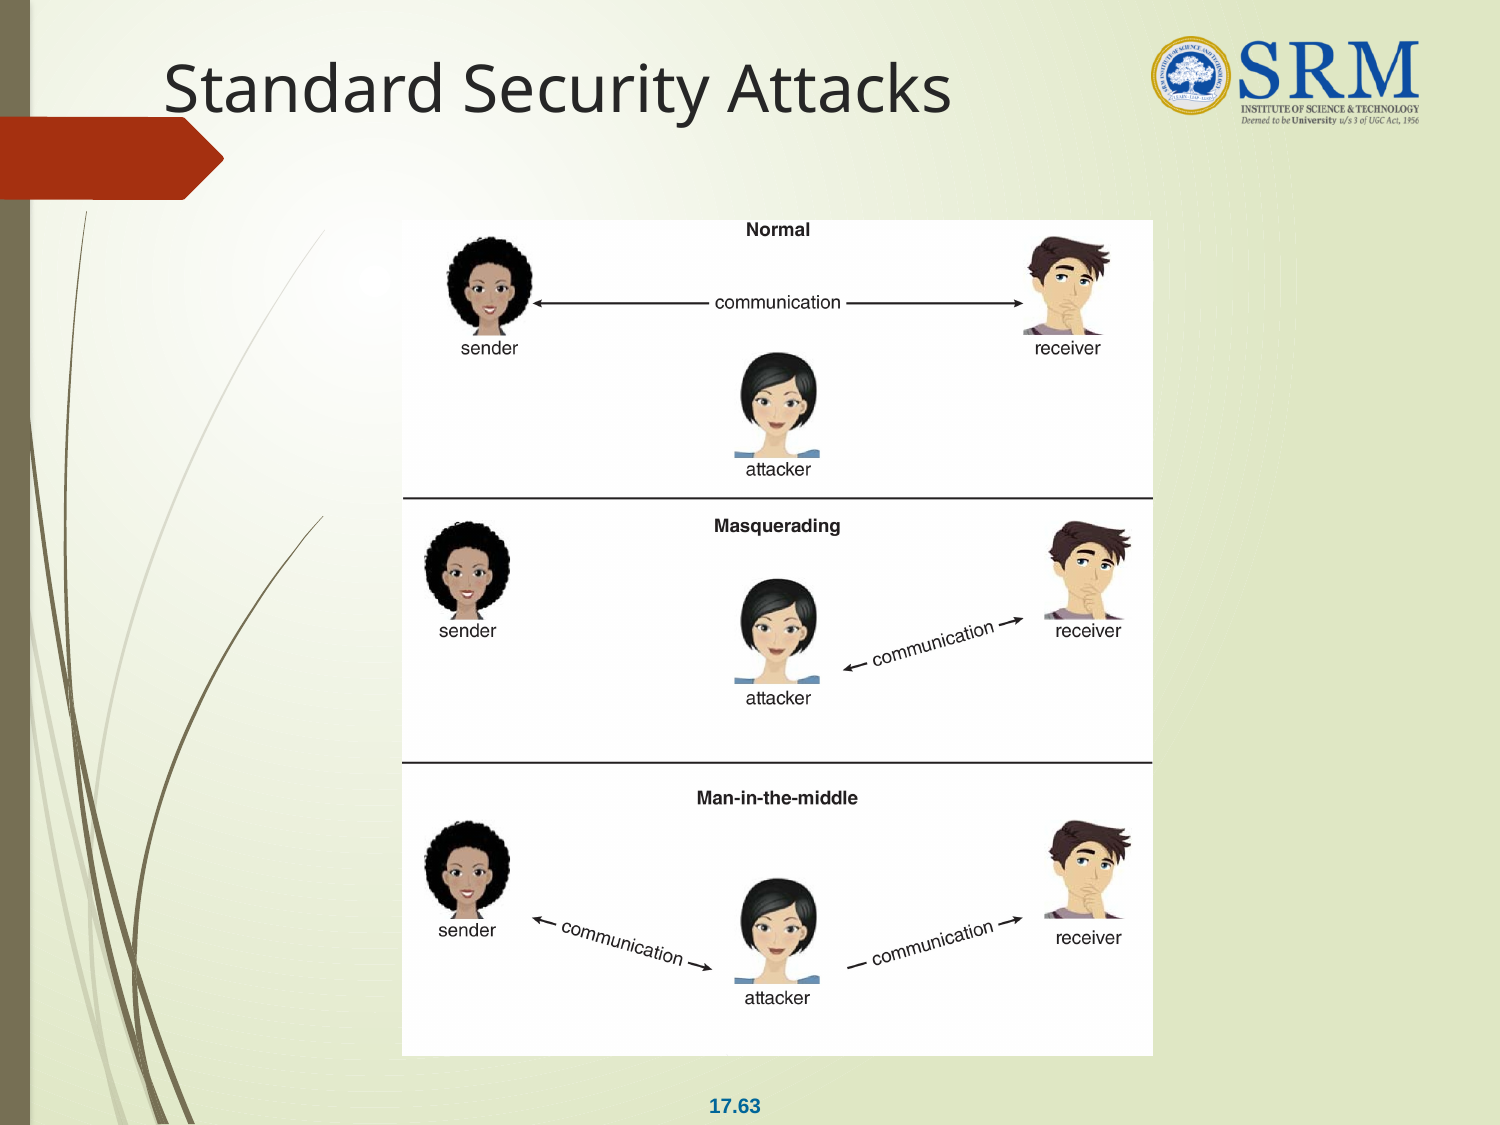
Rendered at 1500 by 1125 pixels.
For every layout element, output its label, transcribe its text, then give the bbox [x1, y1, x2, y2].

picture [402, 220, 1153, 1056]
picture [1151, 36, 1419, 125]
title Standard Security Attacks [148, 39, 1413, 134]
